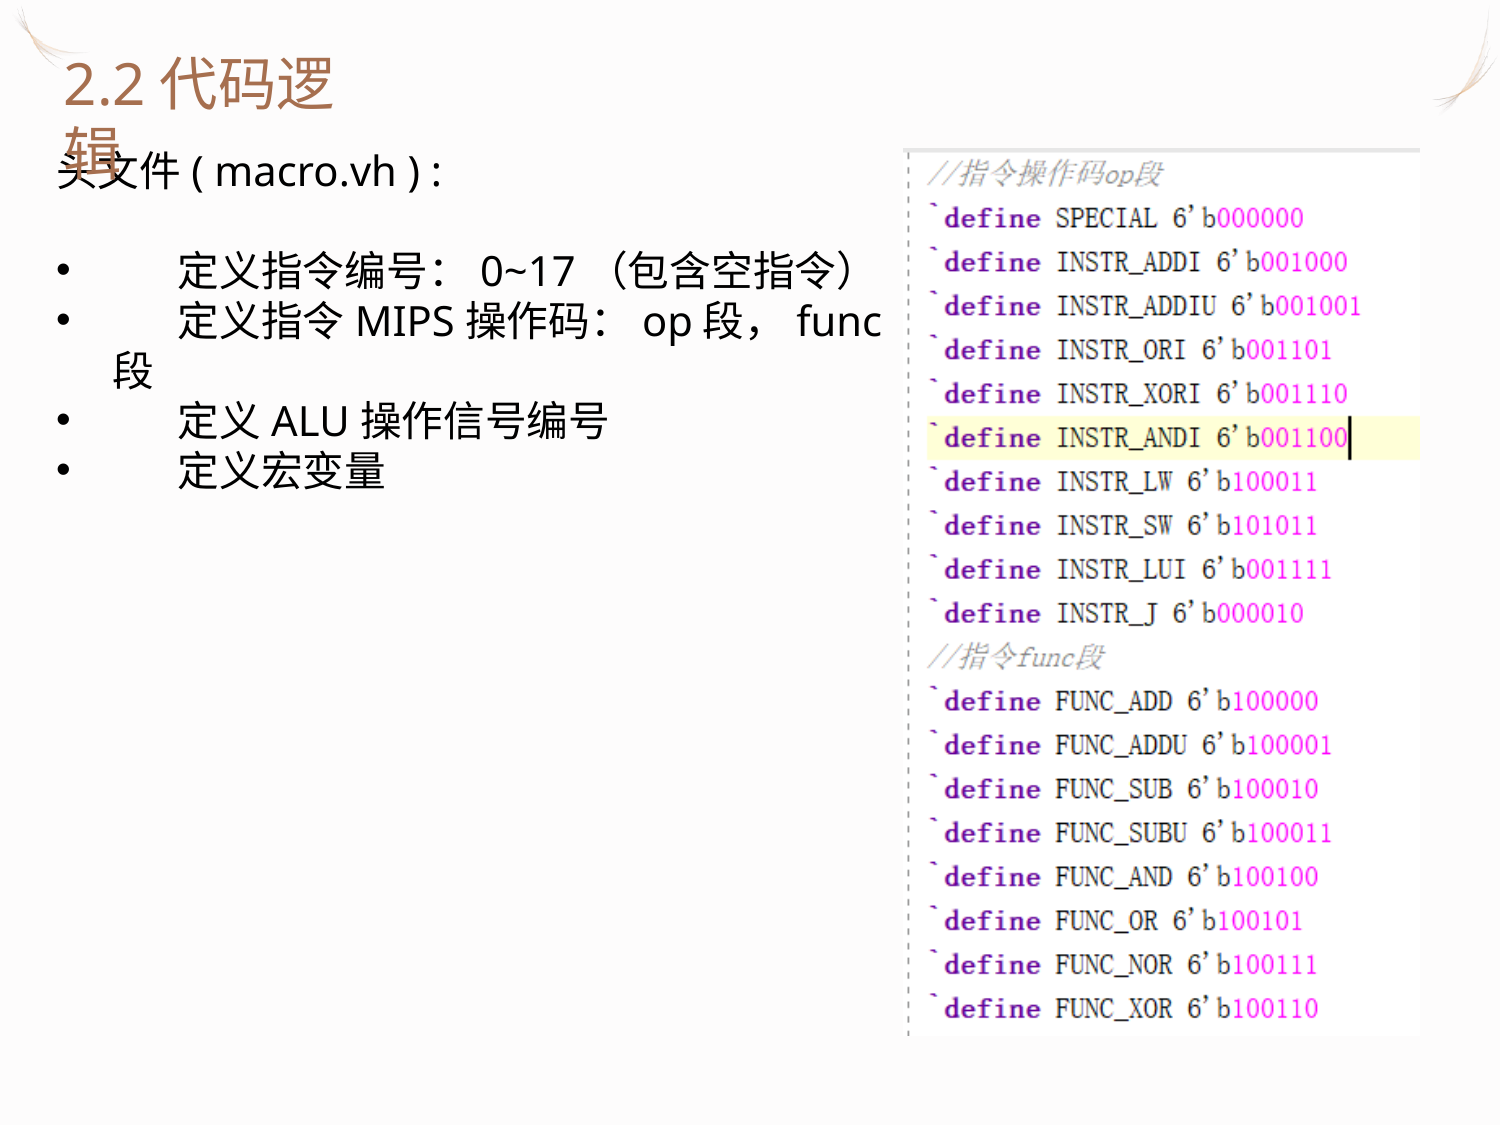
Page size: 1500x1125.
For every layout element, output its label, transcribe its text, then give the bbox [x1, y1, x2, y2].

picture [6, 0, 95, 87]
picture [903, 148, 1420, 1036]
text_box 2.2代码逻辑 [49, 40, 408, 195]
text_box 头文件( macro.vh ) : 定义指令编号：0~17（包含空指令） 定义指令MIPS操作码：op段，func段 定义ALU操作信号编号 定义宏变量 [41, 137, 940, 503]
picture [1417, 0, 1500, 128]
